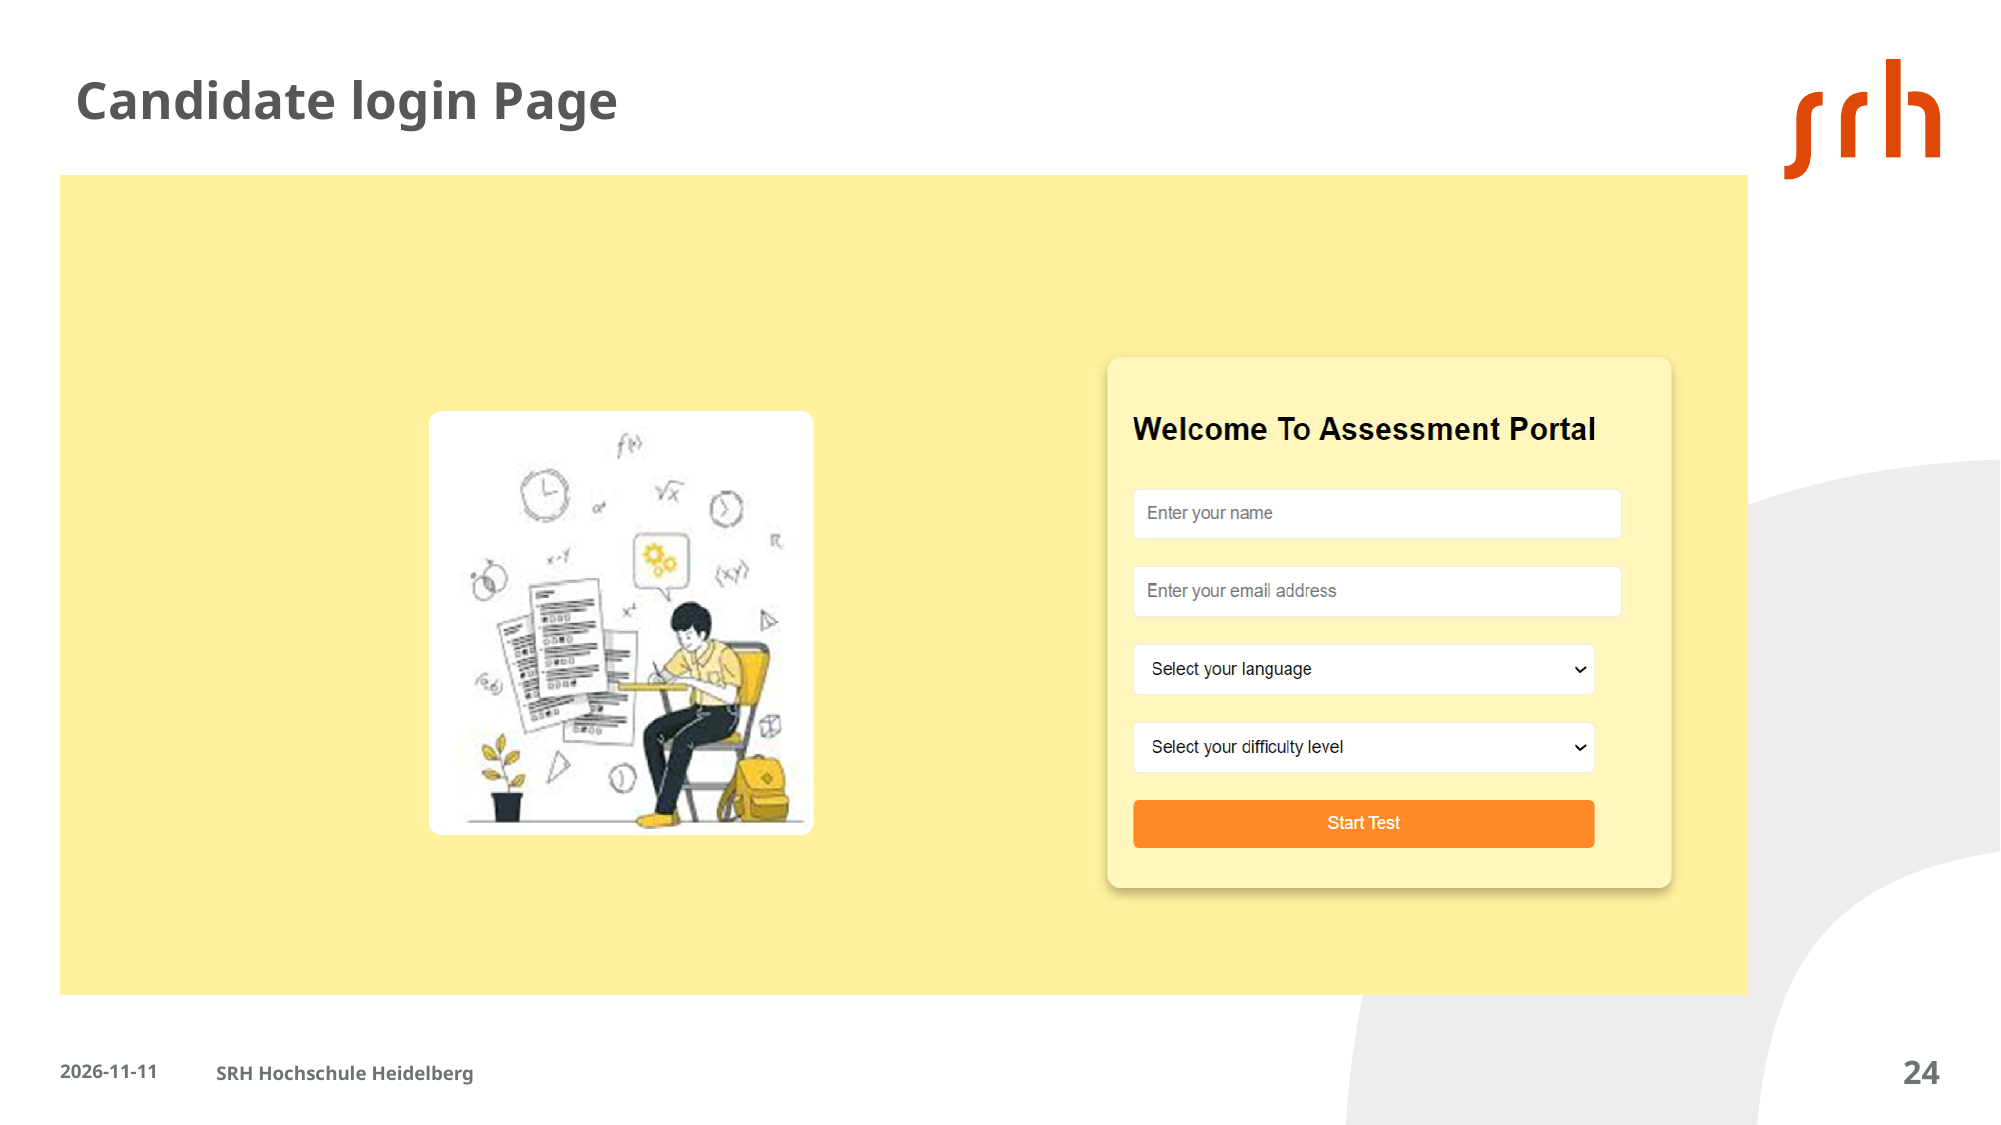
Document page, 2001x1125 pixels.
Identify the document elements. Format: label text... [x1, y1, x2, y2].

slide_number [60, 1042, 204, 1103]
footer SRH Hochschule Heidelberg [216, 1042, 1283, 1103]
slide_number 24 [1828, 1044, 1941, 1104]
picture [60, 175, 1748, 995]
title Candidate login Page [75, 22, 1578, 160]
